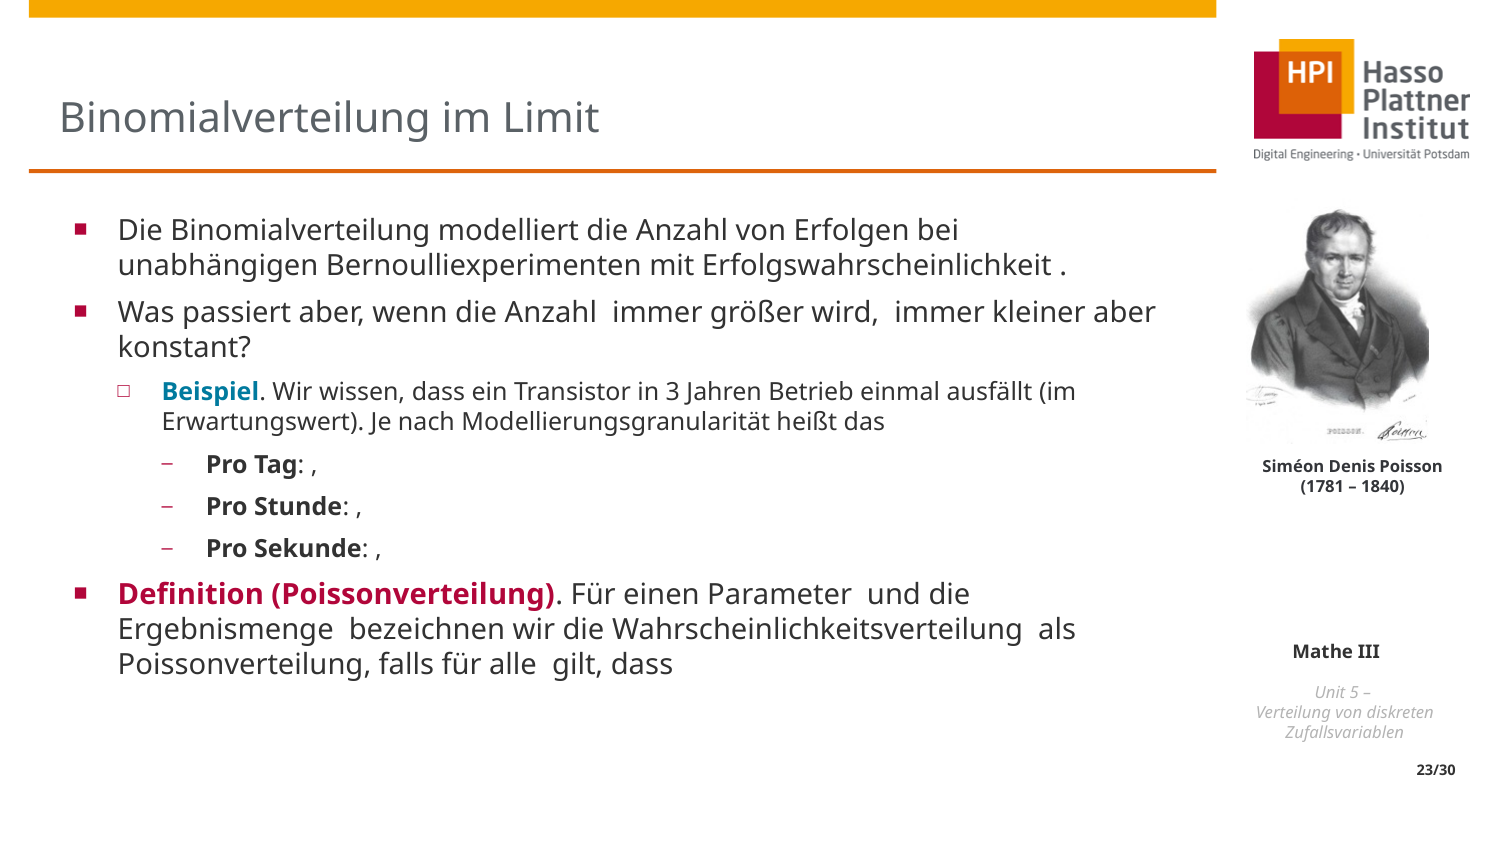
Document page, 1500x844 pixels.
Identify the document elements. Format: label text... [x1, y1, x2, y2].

title Binomialverteilung im Limit [58, 17, 1187, 170]
picture [1245, 198, 1429, 444]
text_box Siméon Denis Poisson (1781 – 1840) [1228, 448, 1477, 504]
picture [1254, 39, 1470, 161]
